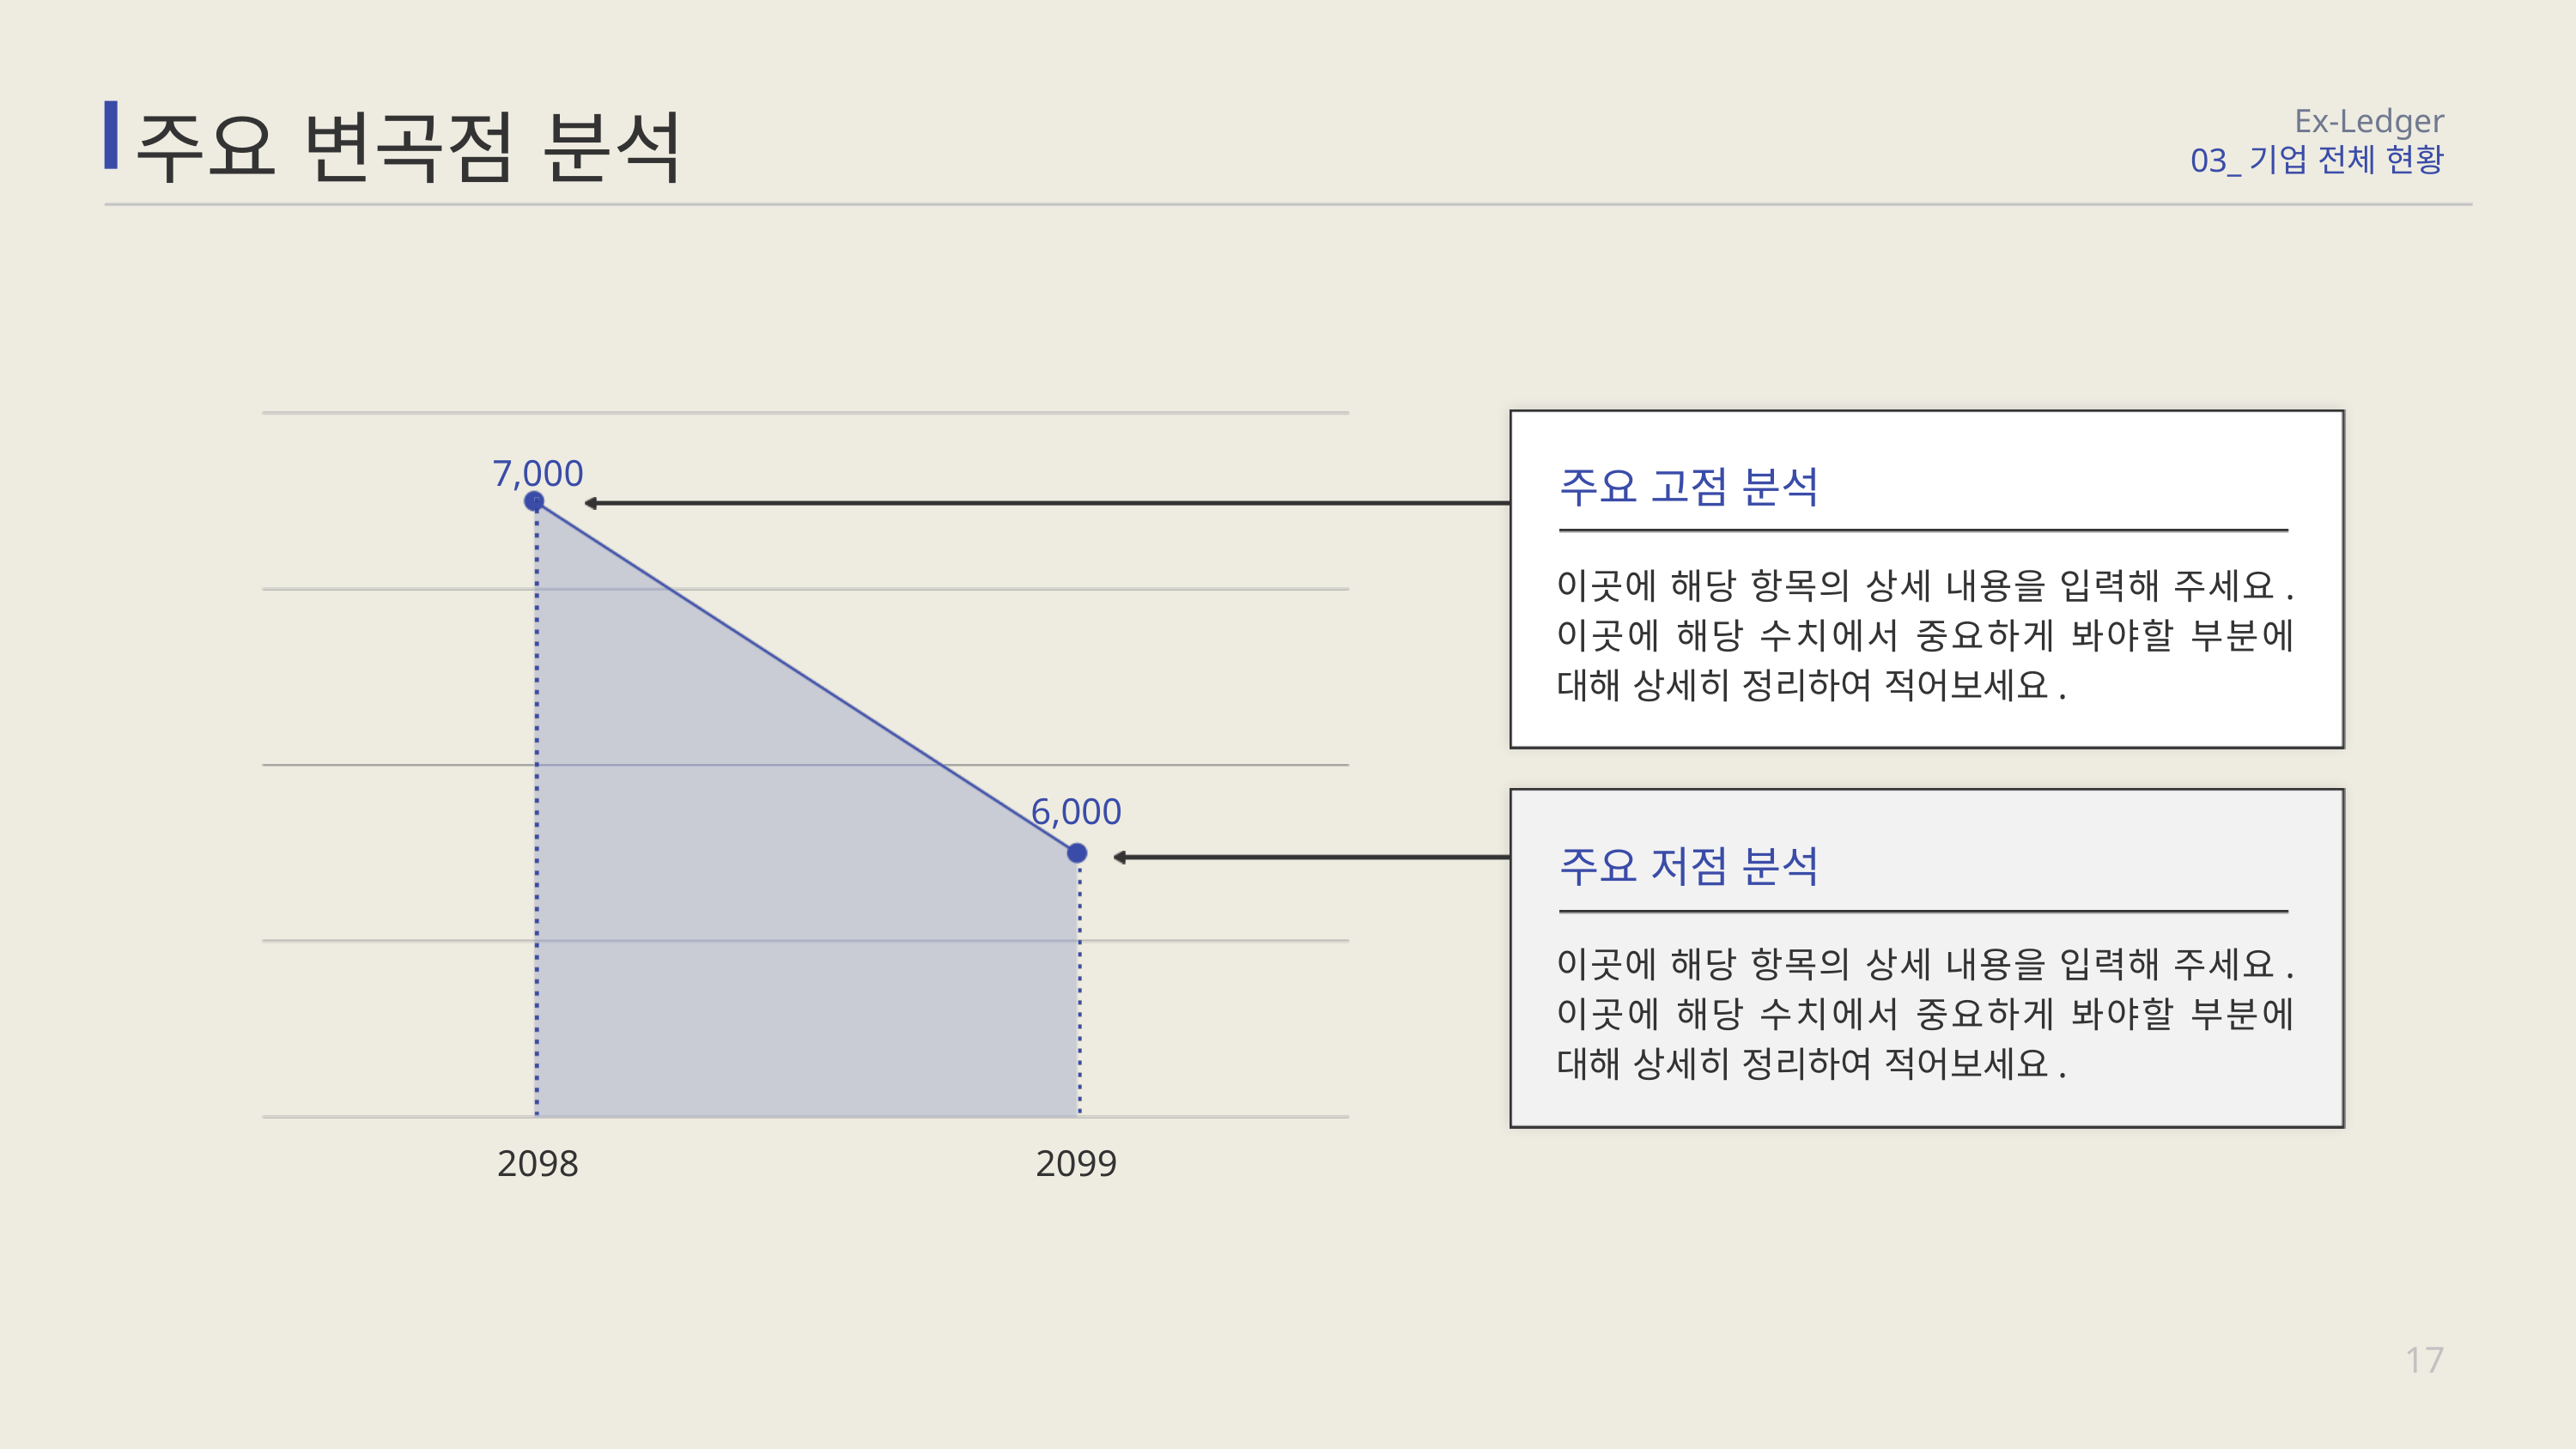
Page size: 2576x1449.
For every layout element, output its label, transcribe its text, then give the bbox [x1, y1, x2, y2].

picture [227, 379, 2346, 1152]
text_box 03_기업 전체 현황 [1985, 130, 2445, 176]
picture [103, 202, 2473, 206]
text_box 2099 [998, 1157, 1156, 1180]
text_box Ex-Ledger [1769, 91, 2445, 136]
text_box 17 [2348, 1326, 2445, 1378]
text_box 2098 [459, 1157, 617, 1180]
text_box 주요 변곡점 분석 [134, 75, 895, 186]
picture [76, 101, 145, 168]
